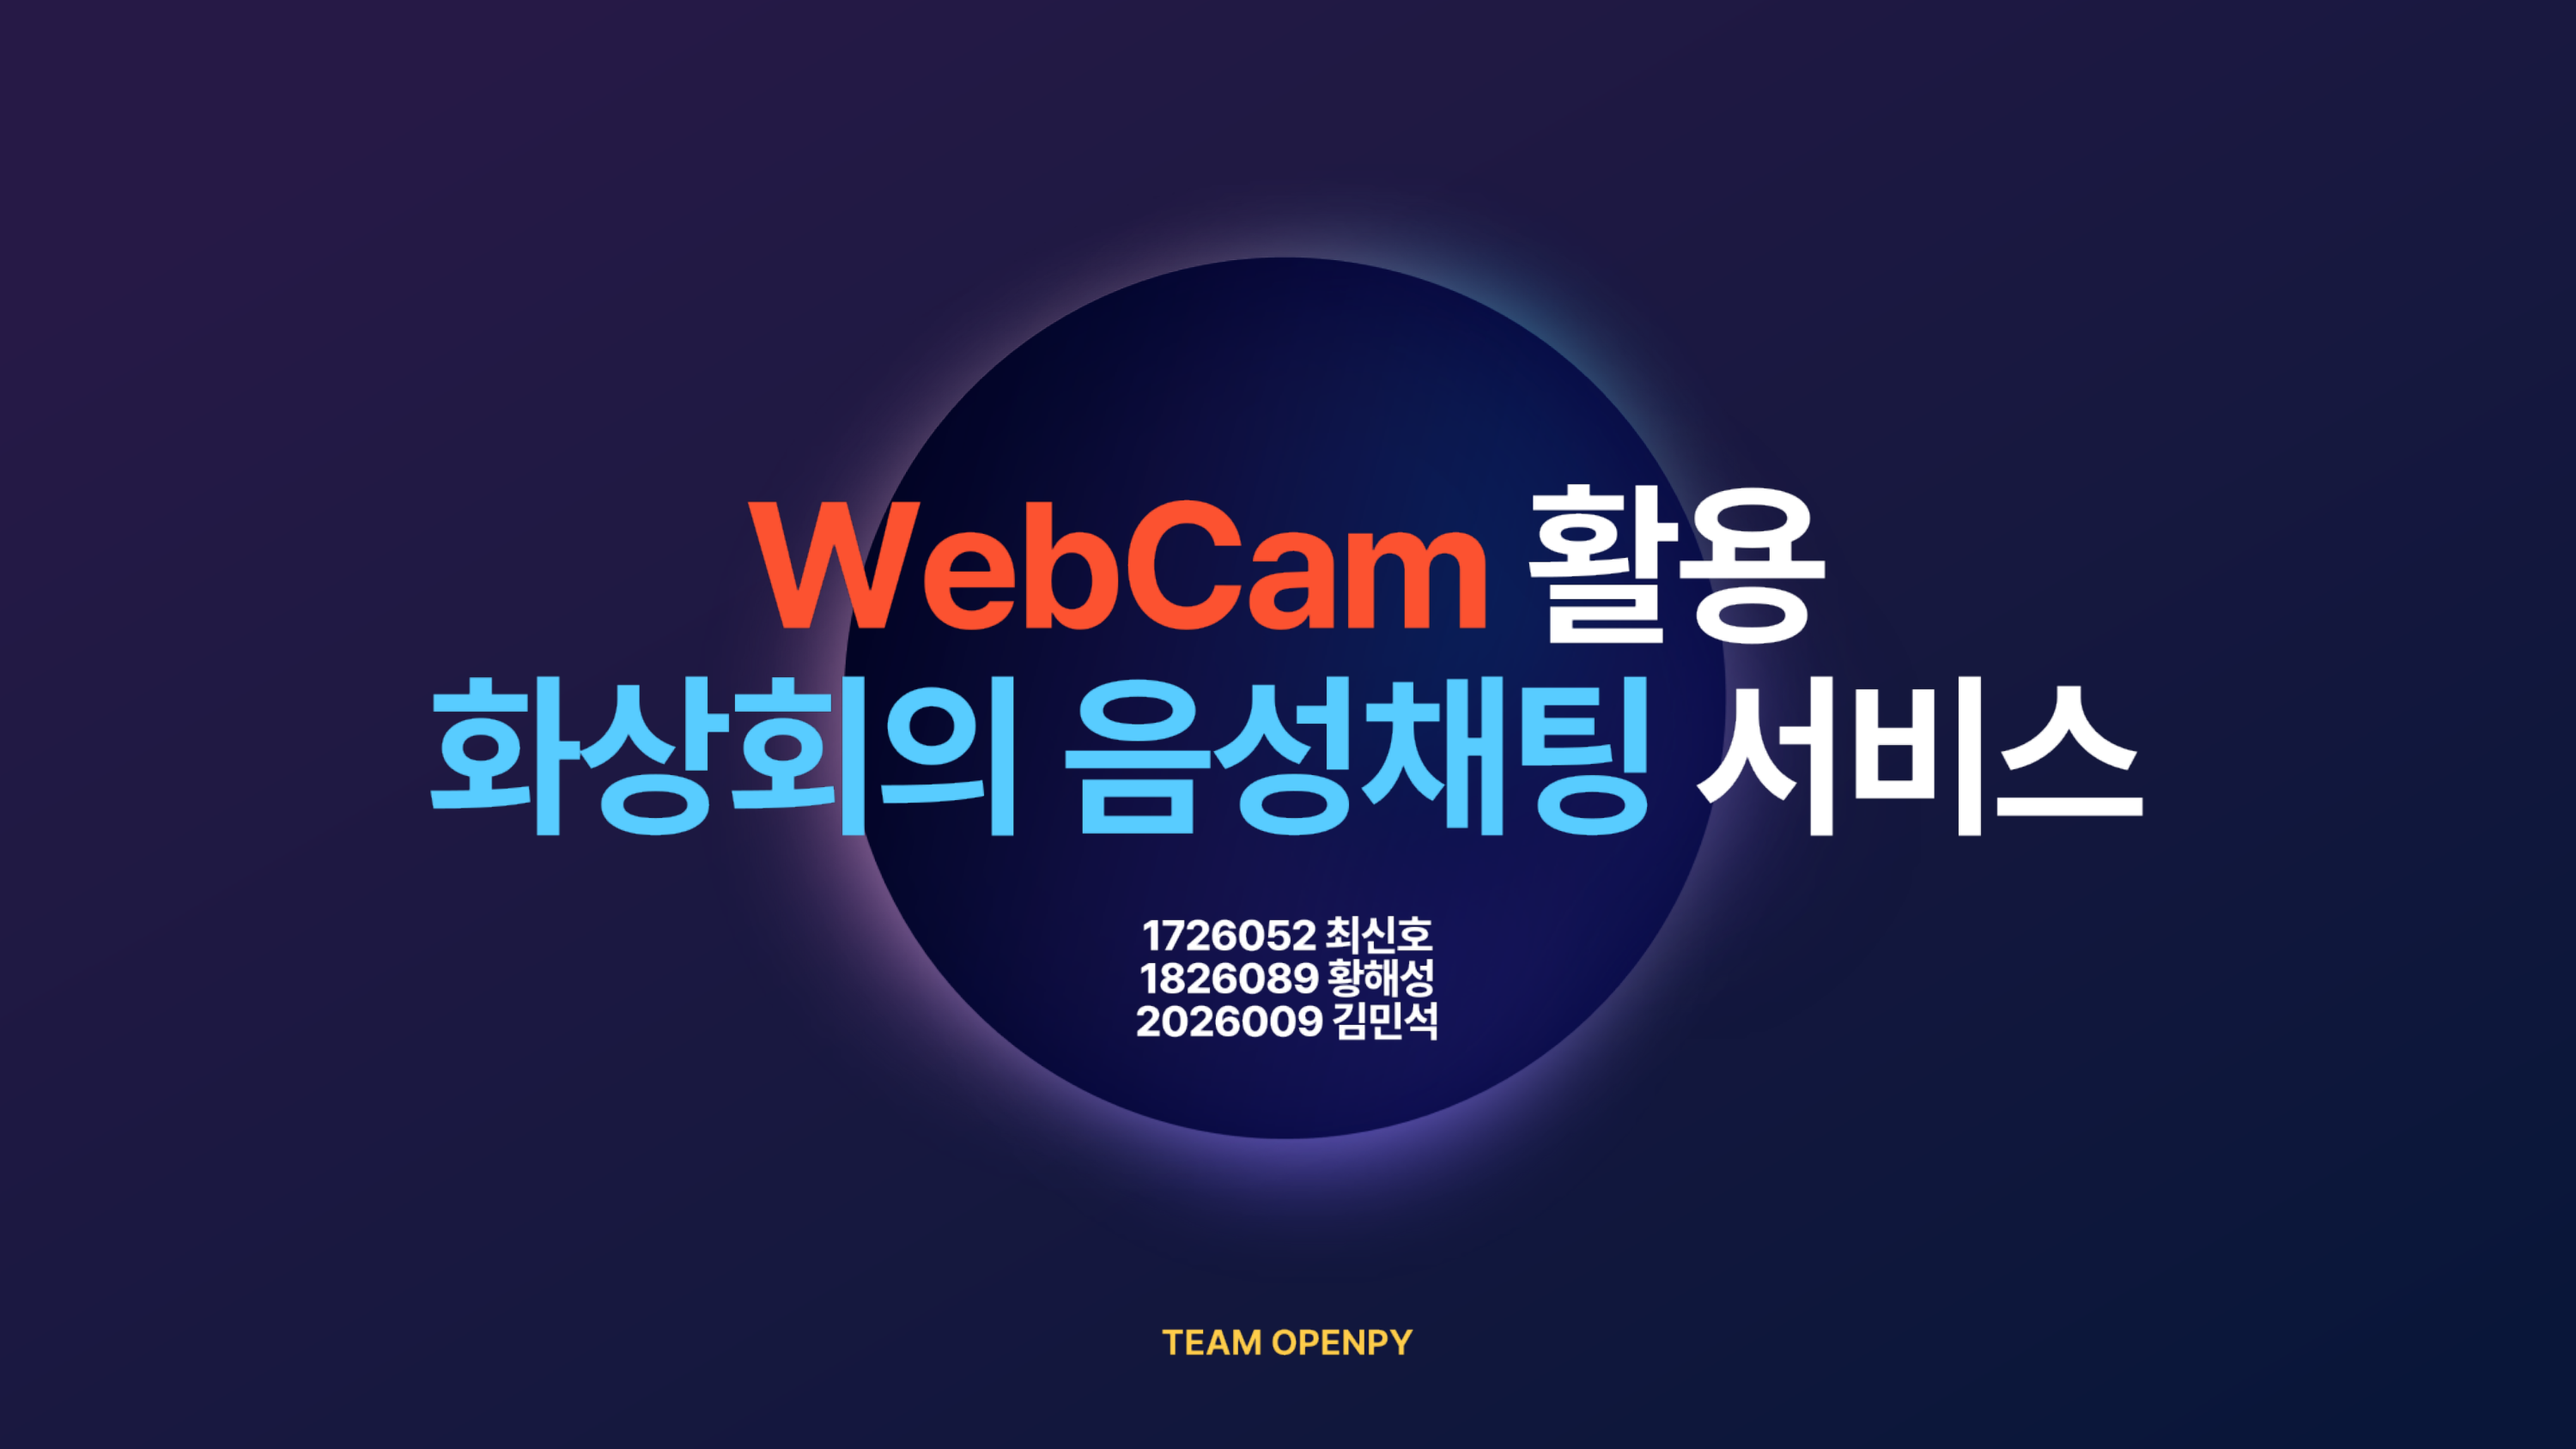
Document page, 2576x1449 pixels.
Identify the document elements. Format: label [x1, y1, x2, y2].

picture [265, 415, 2226, 1068]
text_box [690, 155, 1936, 411]
text_box [0, 0, 2576, 1449]
text_box [690, 928, 1936, 1287]
picture [1113, 1313, 1431, 1380]
